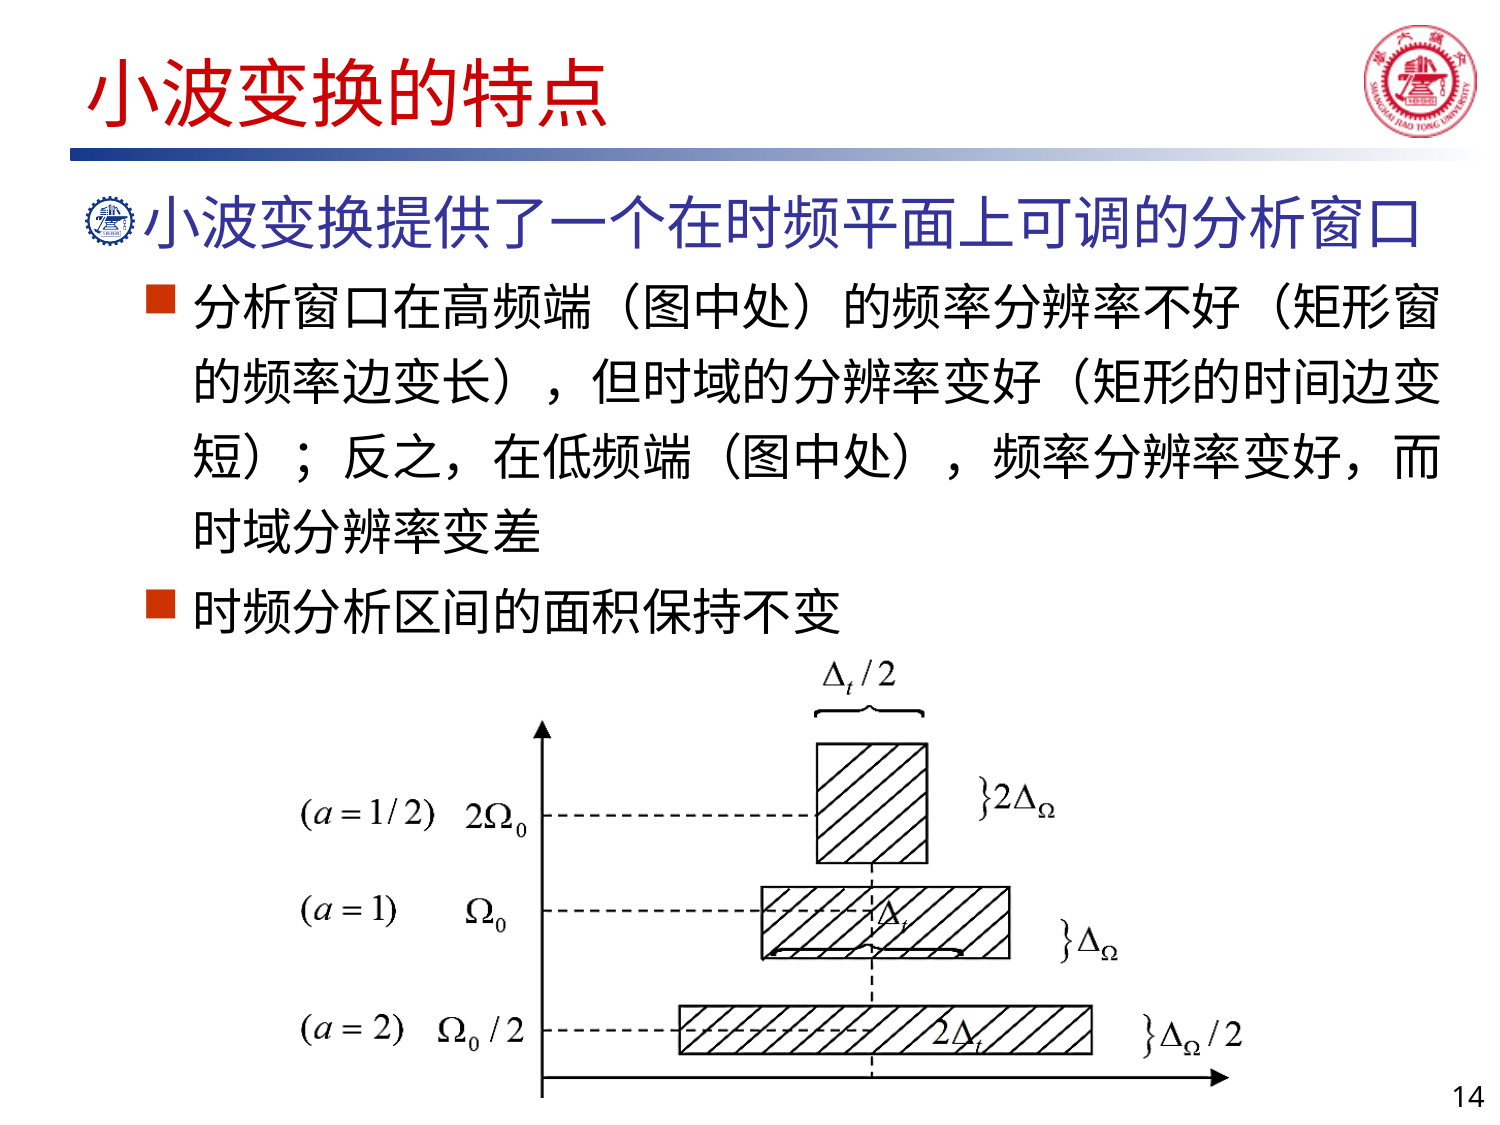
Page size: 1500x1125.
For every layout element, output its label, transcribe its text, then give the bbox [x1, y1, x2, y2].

picture [85, 196, 135, 246]
picture [265, 639, 1265, 1099]
slide_number 14 [1370, 1070, 1500, 1125]
picture [1364, 25, 1477, 138]
title 小波变换的特点 [70, 31, 1164, 144]
